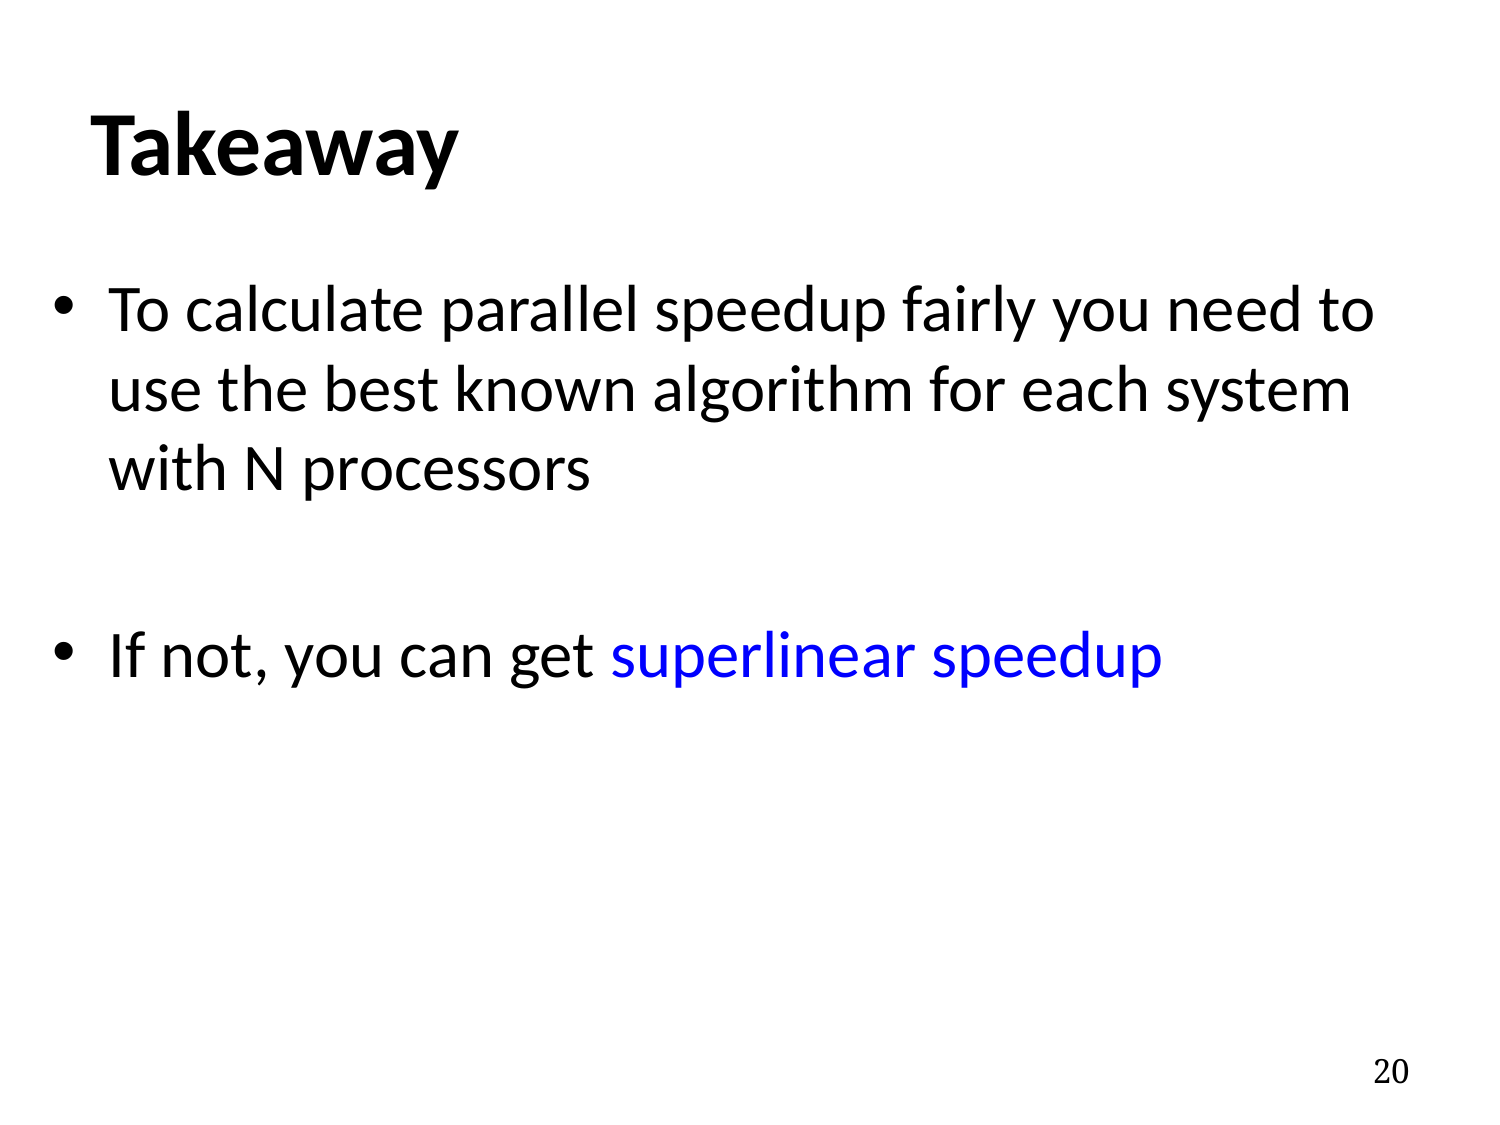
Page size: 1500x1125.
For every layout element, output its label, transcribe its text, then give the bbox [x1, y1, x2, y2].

list To calculate parallel speedup fairly you need to use the best known algorithm for each system with N processors If not, you can get superlinear speedup [37, 163, 1450, 1016]
title Takeaway [75, 45, 1425, 163]
slide_number 20 [1074, 1042, 1425, 1103]
